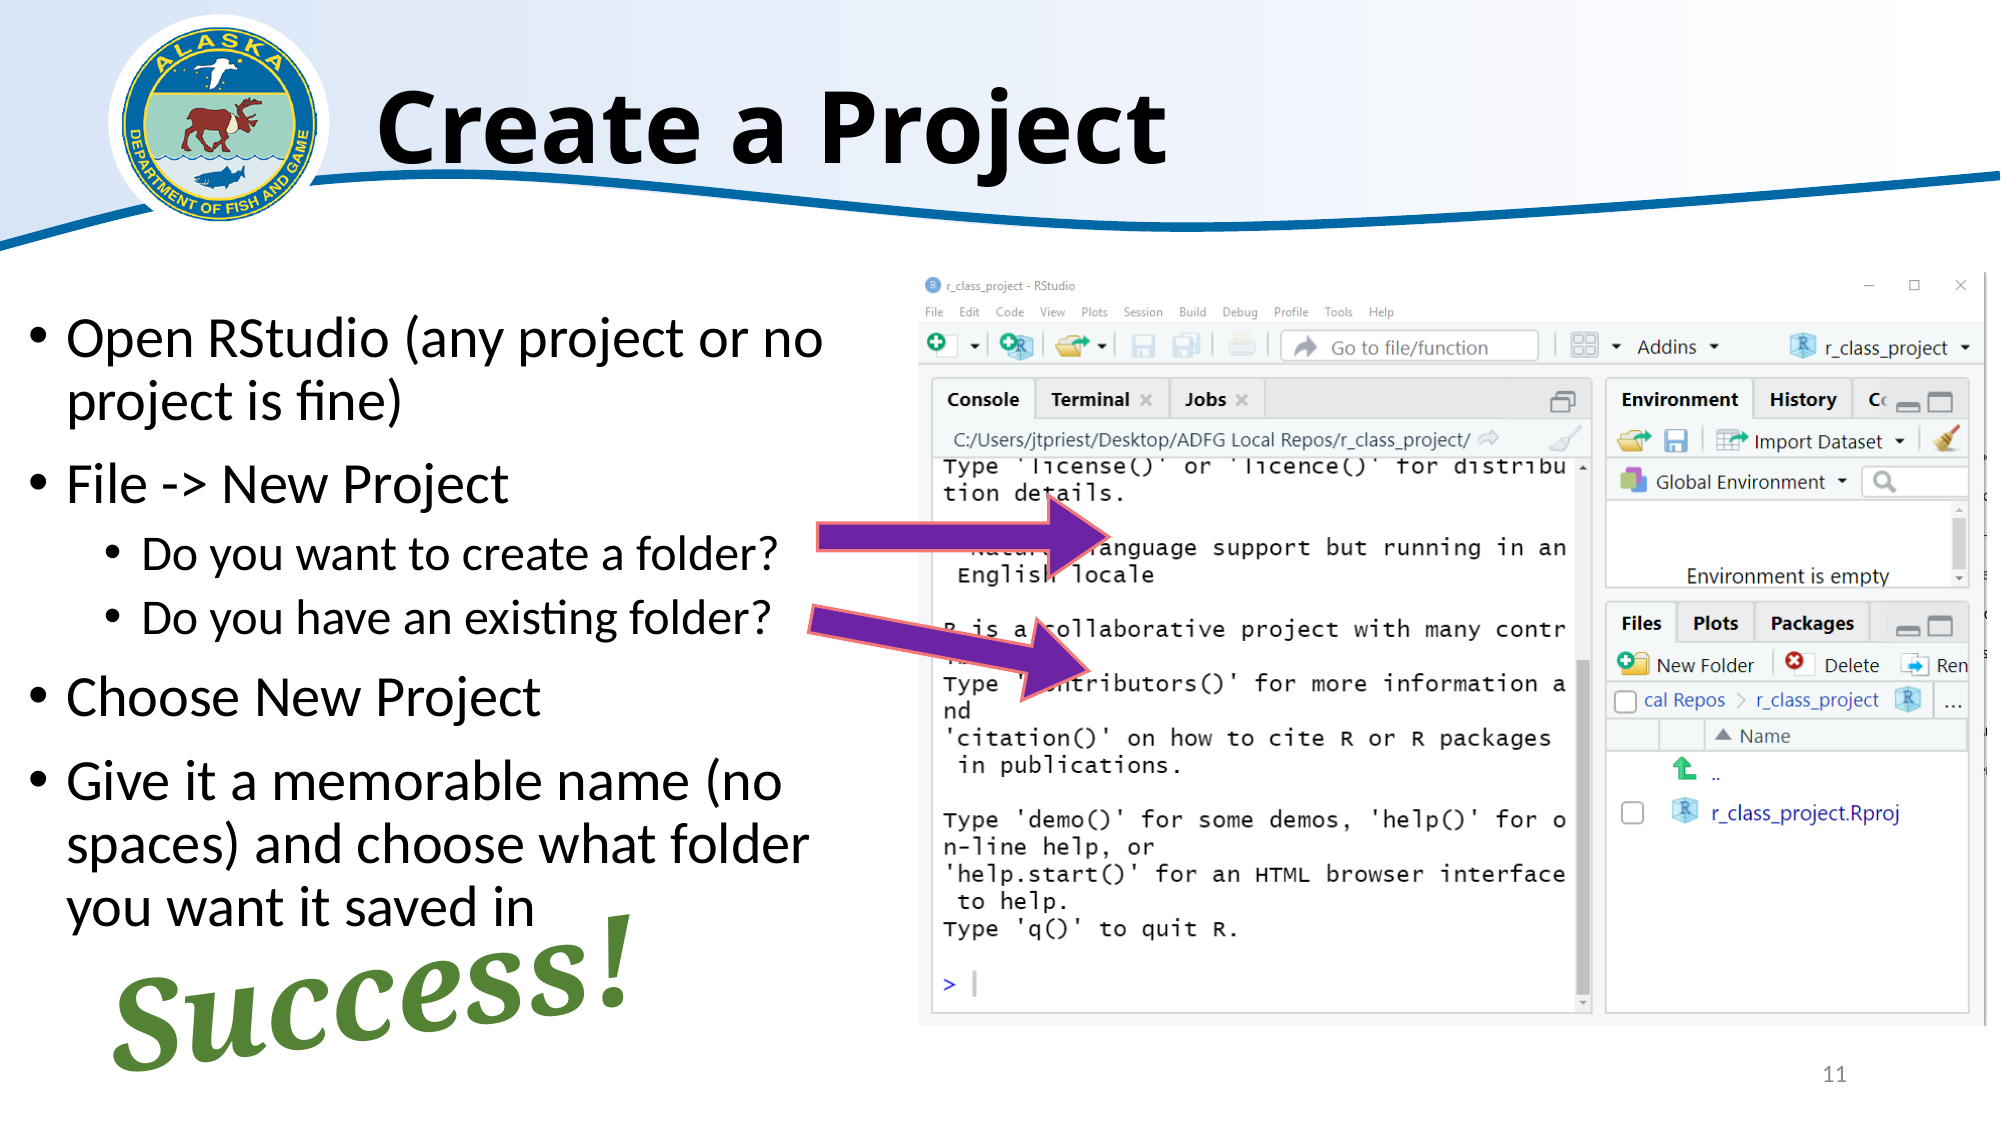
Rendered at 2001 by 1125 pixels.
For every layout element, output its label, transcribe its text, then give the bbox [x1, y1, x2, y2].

picture [30, 14, 408, 232]
title Create a Project [359, 30, 1863, 232]
text_box Success! [82, 846, 832, 1109]
list Open RStudio (any project or no project is fine) File -> New Project Do you want to create a folder? Do you have an existing folder? Choose New Project Give it a memorable name (no spaces) and choose what folder you want it saved in [13, 299, 900, 1014]
picture [918, 272, 1987, 1026]
slide_number 11 [1412, 1042, 1863, 1103]
text_box [807, 604, 918, 655]
text_box [816, 522, 918, 552]
